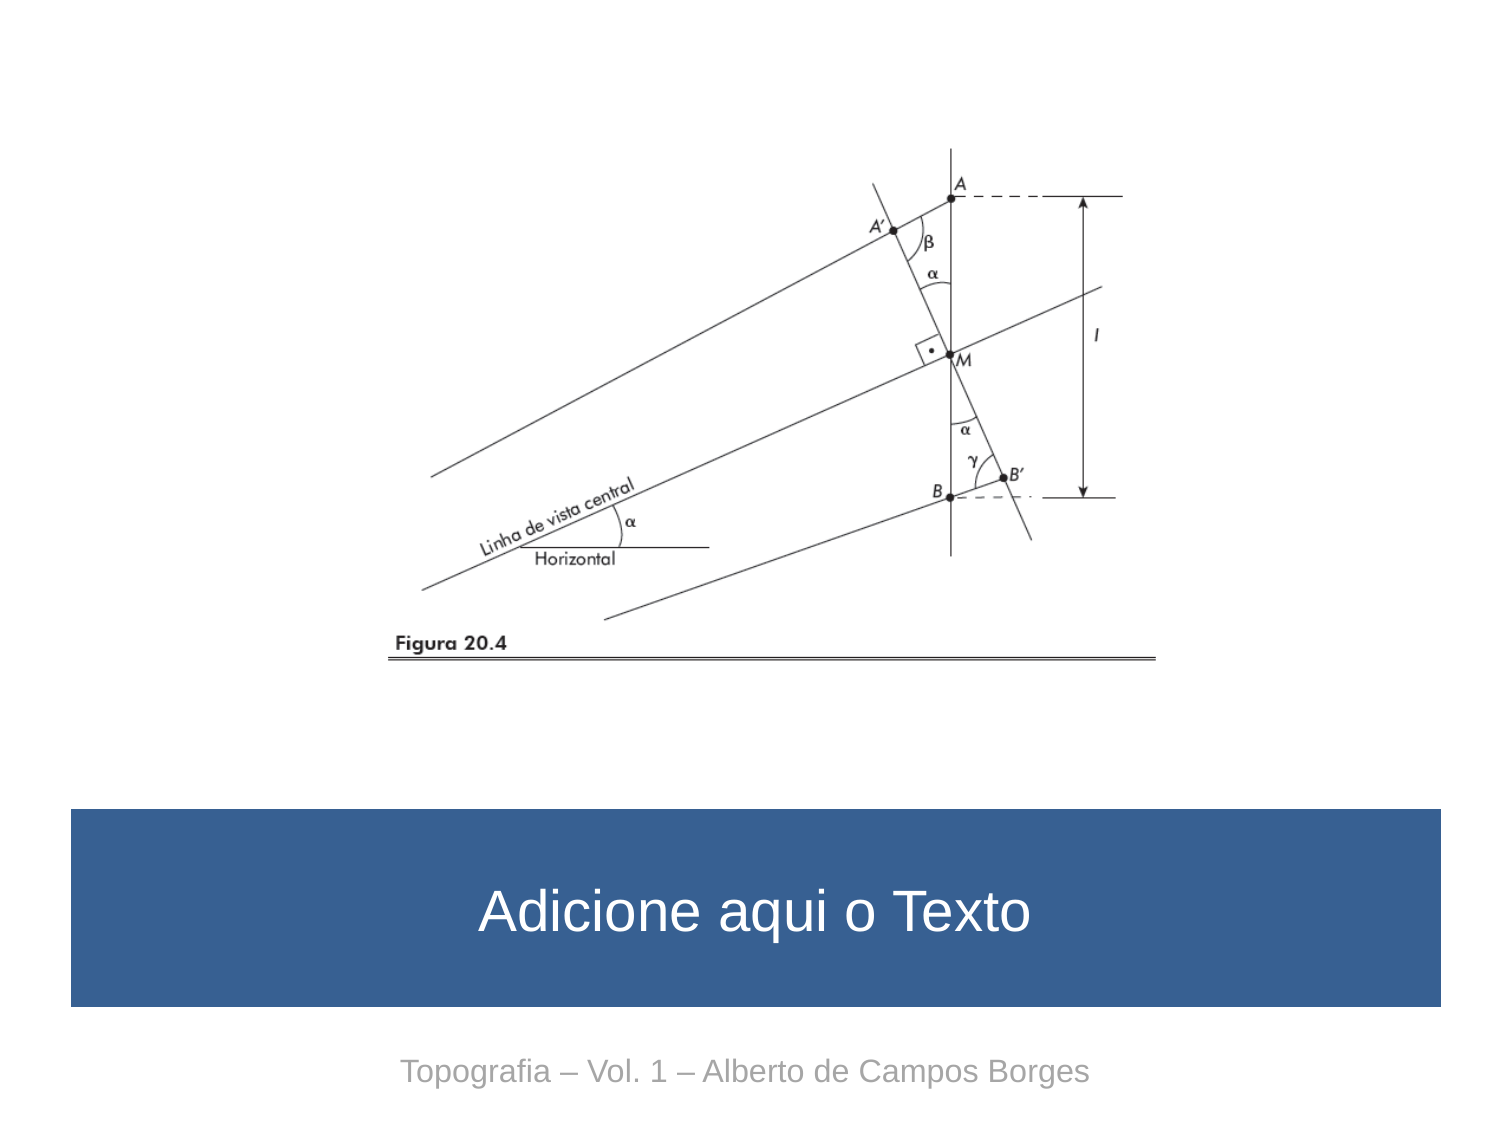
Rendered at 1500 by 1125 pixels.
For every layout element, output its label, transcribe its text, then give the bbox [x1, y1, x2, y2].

picture [335, 125, 1176, 670]
footer Topografia – Vol. 1 – Alberto de Campos Borges [0, 1042, 1500, 1103]
text_box Adicione aqui o Texto [70, 808, 1442, 1008]
